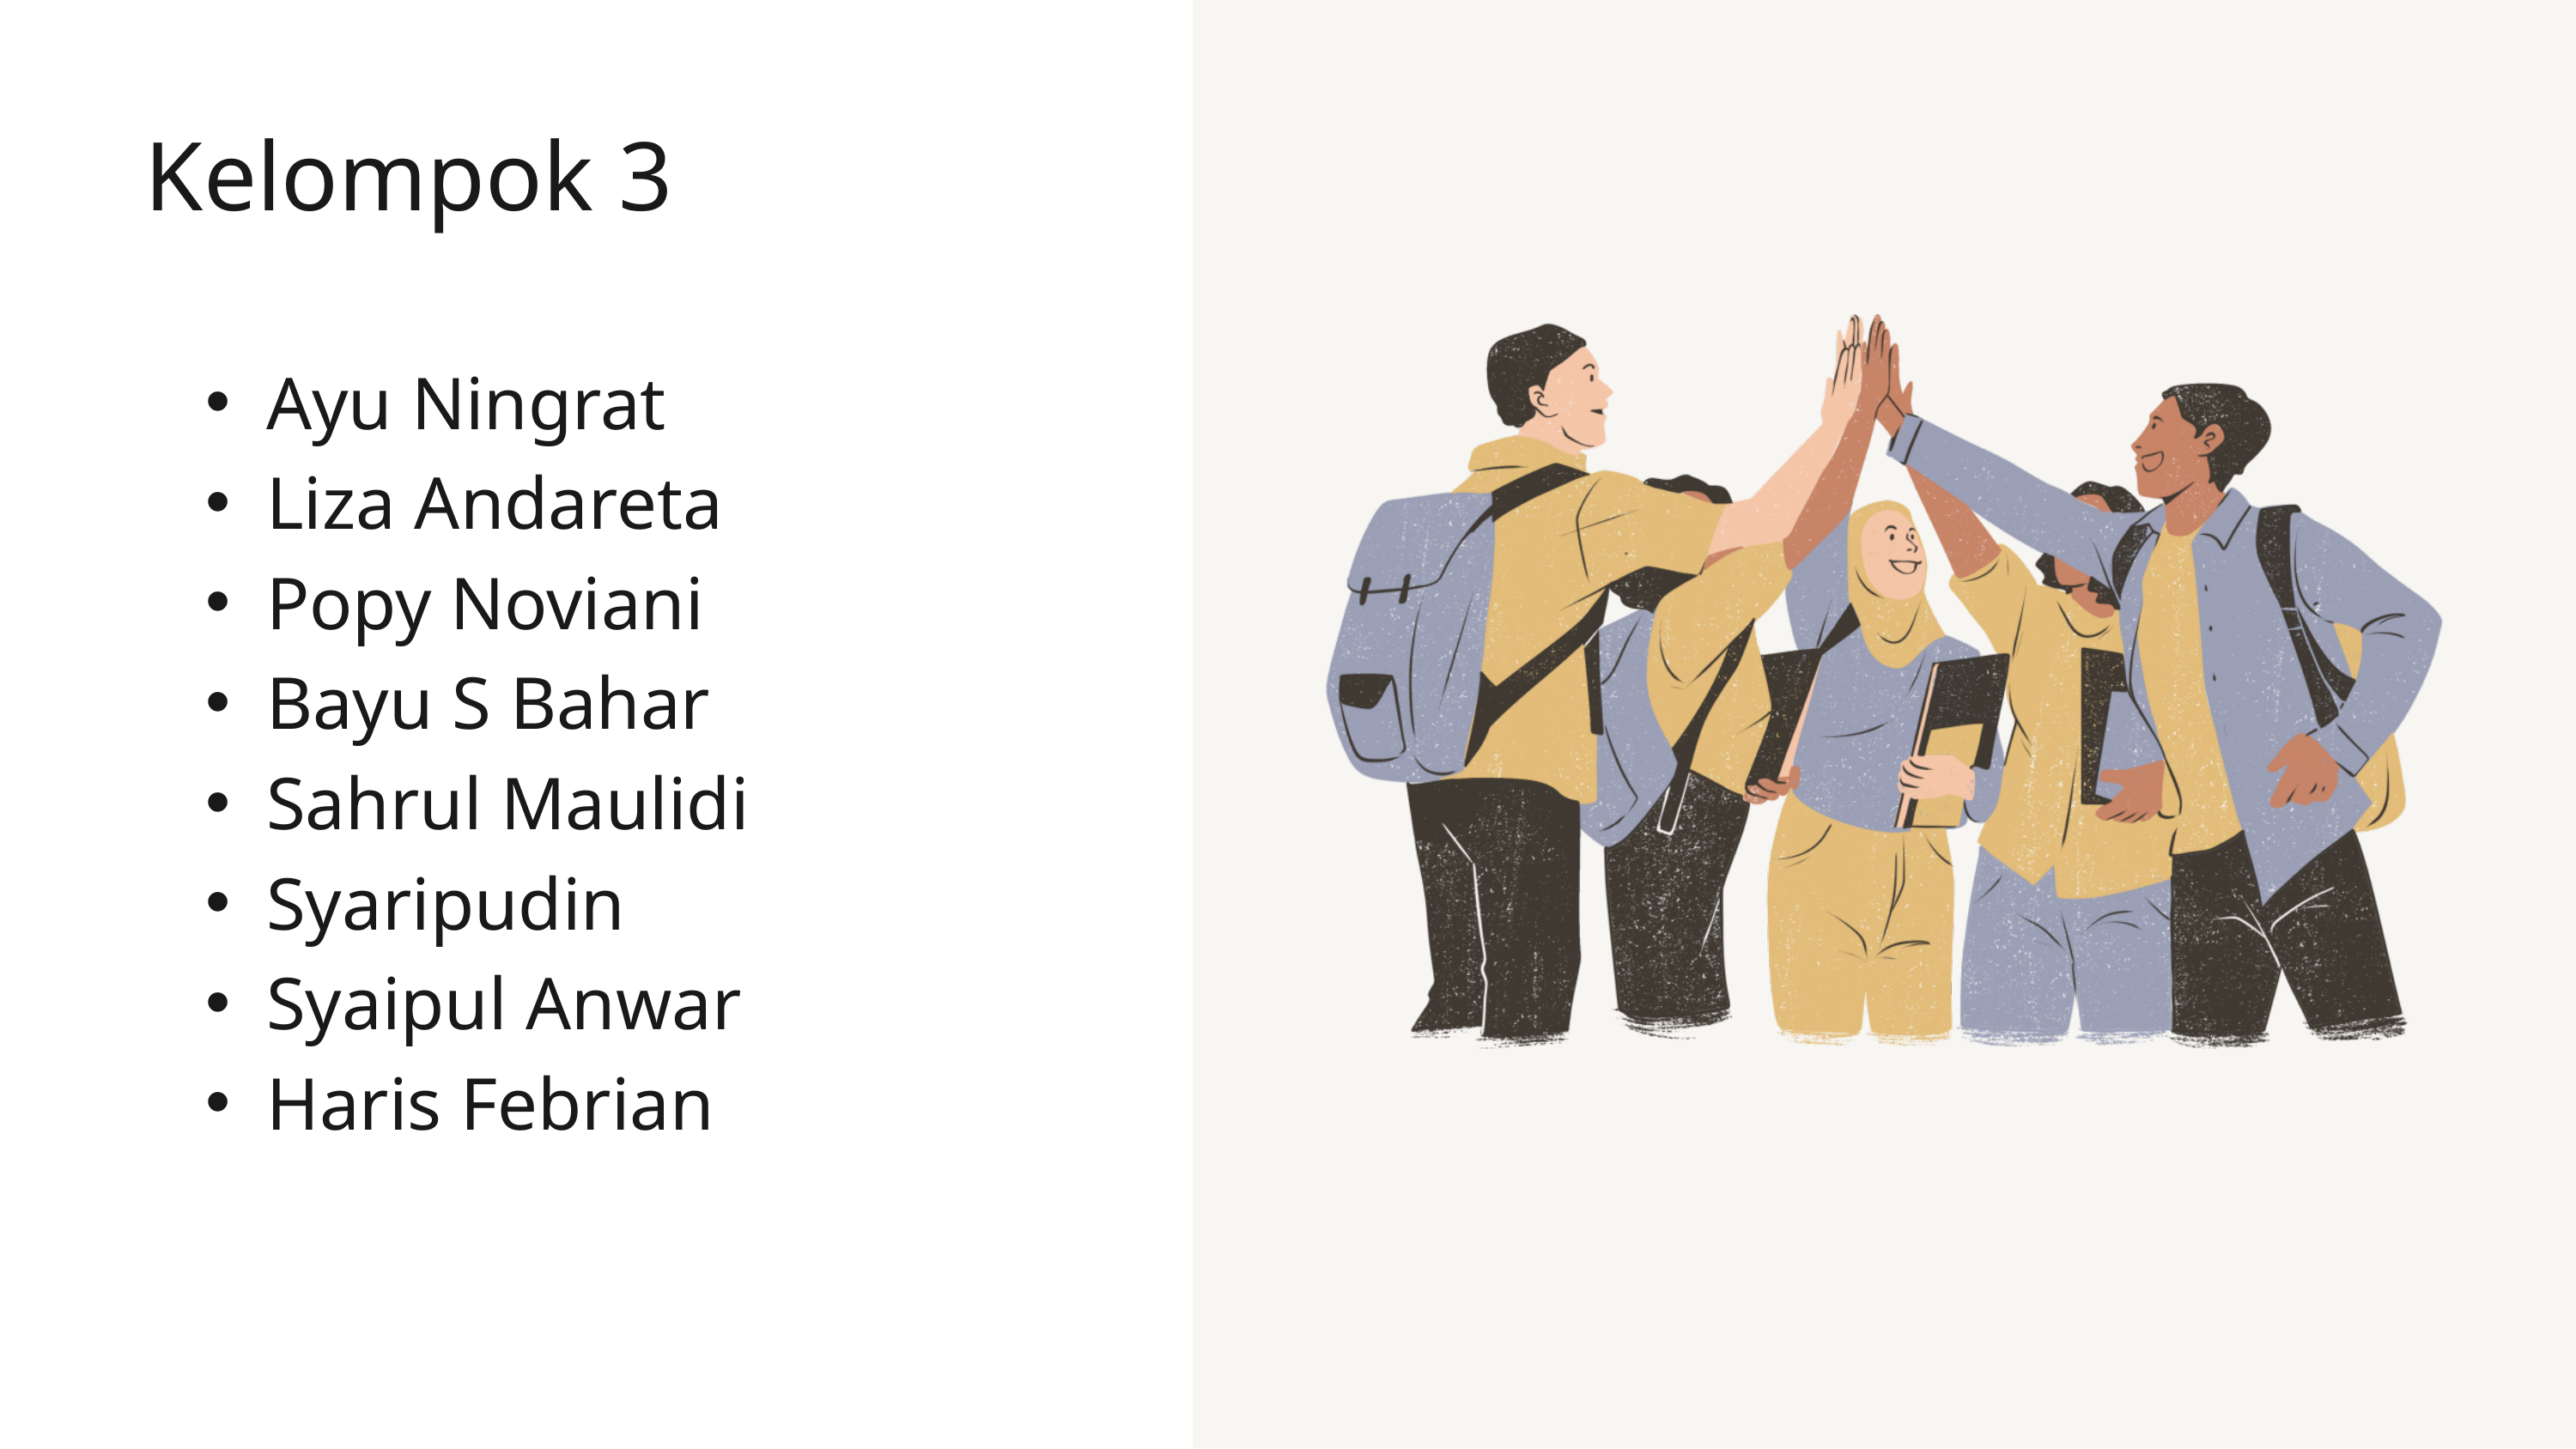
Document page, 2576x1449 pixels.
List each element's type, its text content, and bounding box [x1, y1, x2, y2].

text_box [1193, 0, 2576, 1449]
text_box Ayu Ningrat Liza Andareta Popy Noviani Bayu S Bahar Sahrul Maulidi Syaripudin Syaipul Anwar Haris Febrian [144, 343, 1125, 1145]
text_box Kelompok 3 [144, 116, 1142, 230]
text_box [1325, 313, 2444, 1050]
